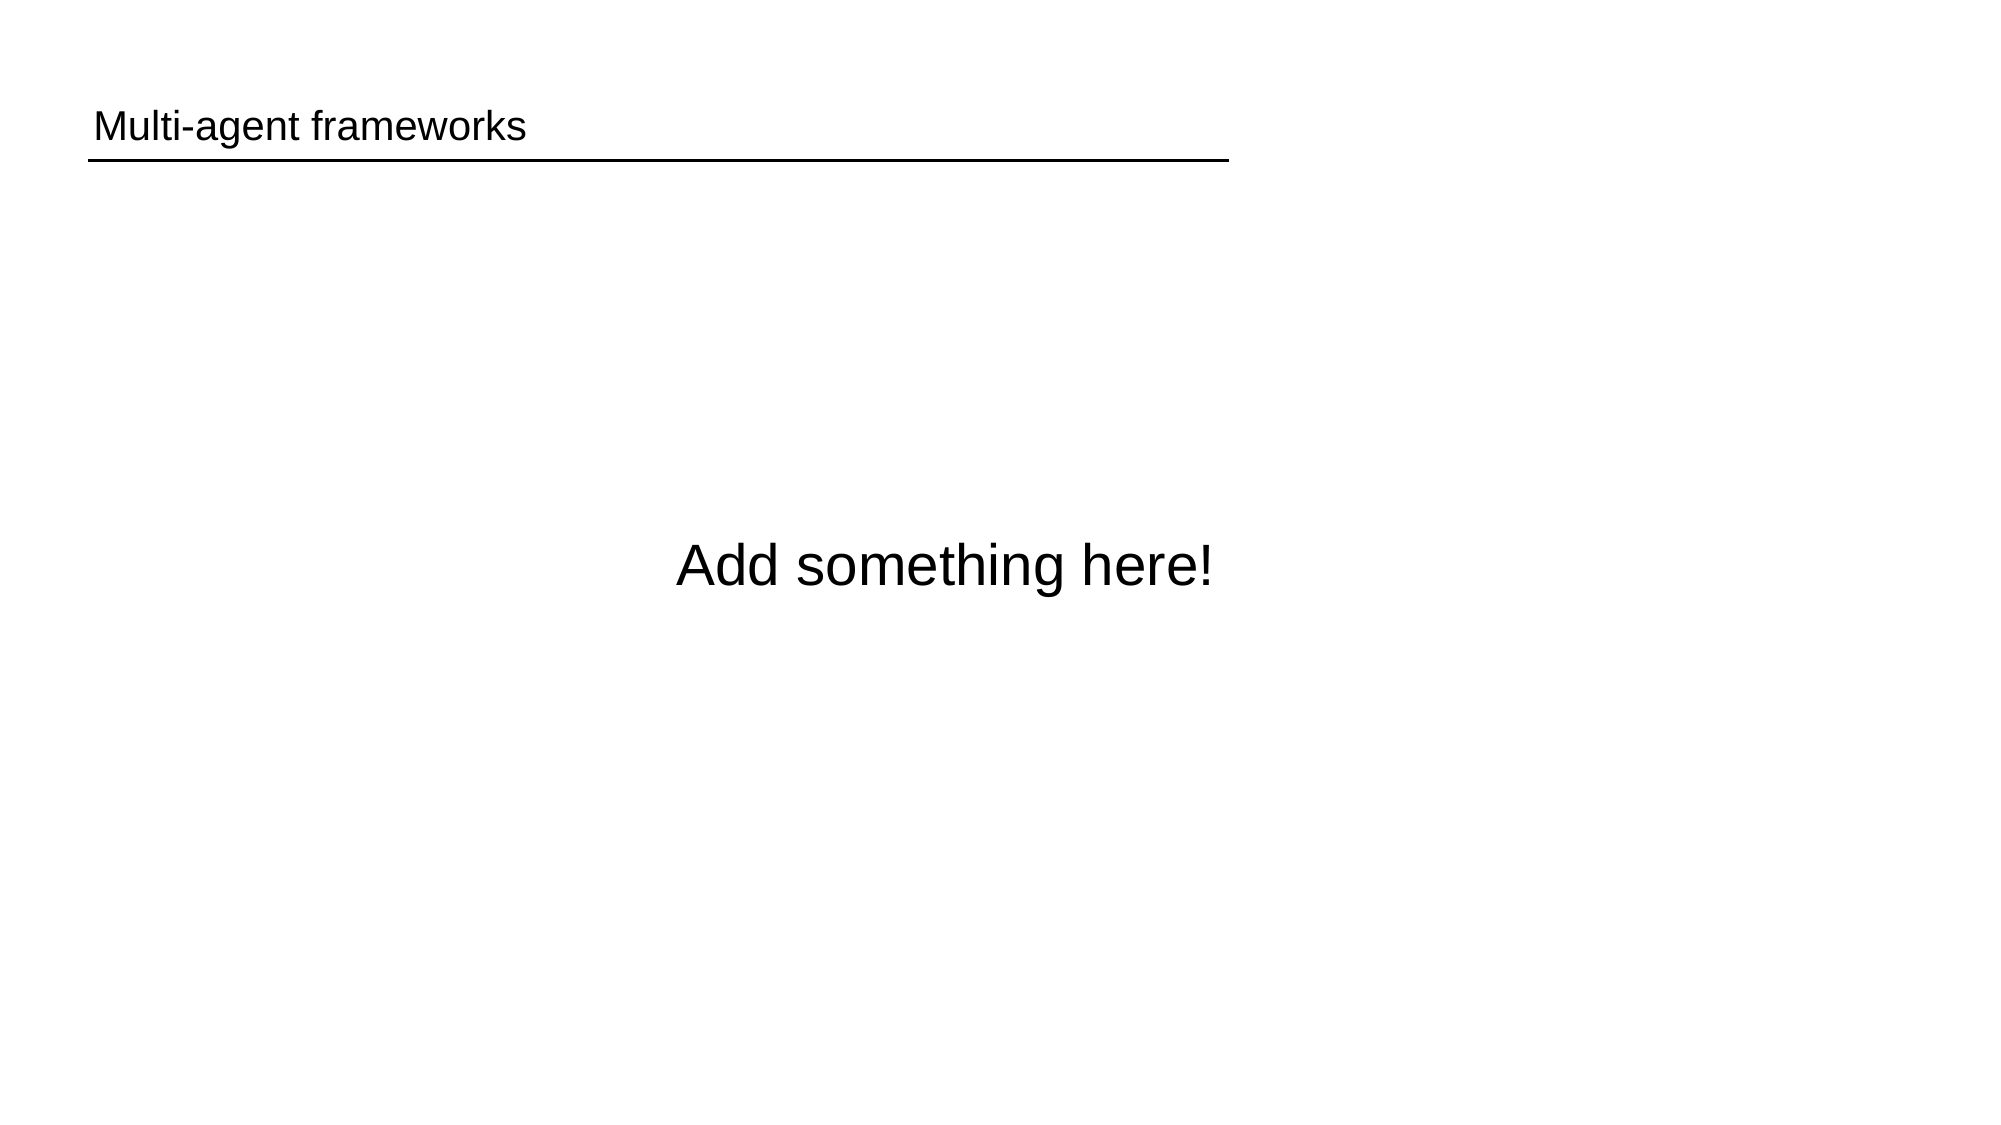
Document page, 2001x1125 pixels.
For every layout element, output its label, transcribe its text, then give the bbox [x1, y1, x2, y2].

text_box Add something here! [661, 519, 1231, 605]
text_box Multi-agent frameworks [78, 90, 543, 156]
